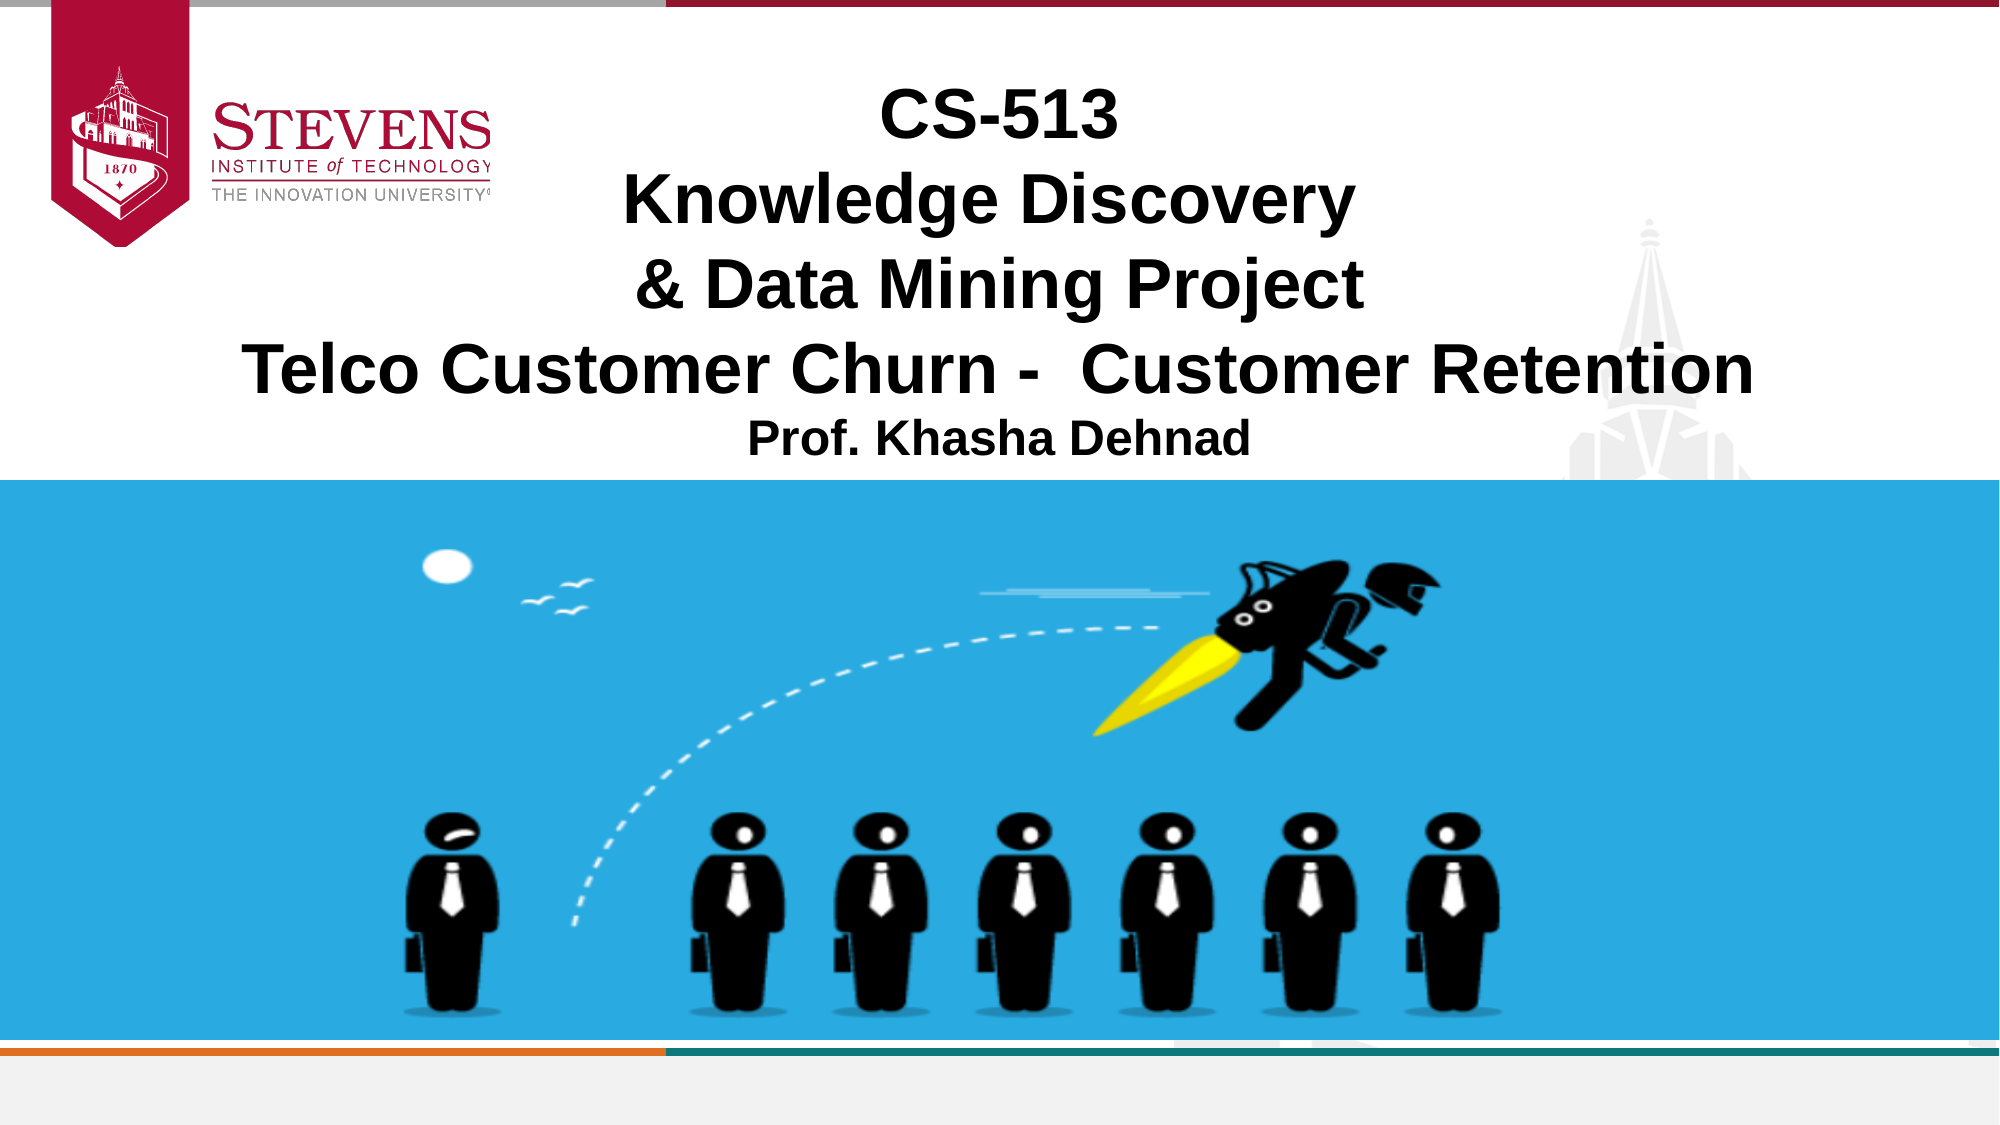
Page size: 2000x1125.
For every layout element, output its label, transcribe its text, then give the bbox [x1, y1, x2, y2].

list CS-513 Knowledge Discovery & Data Mining Project Telco Customer Churn - Customer Retention [43, 60, 1957, 385]
list Prof. Khasha Dehnad [43, 385, 1957, 477]
picture [51, 0, 490, 60]
picture [0, 196, 2000, 1050]
